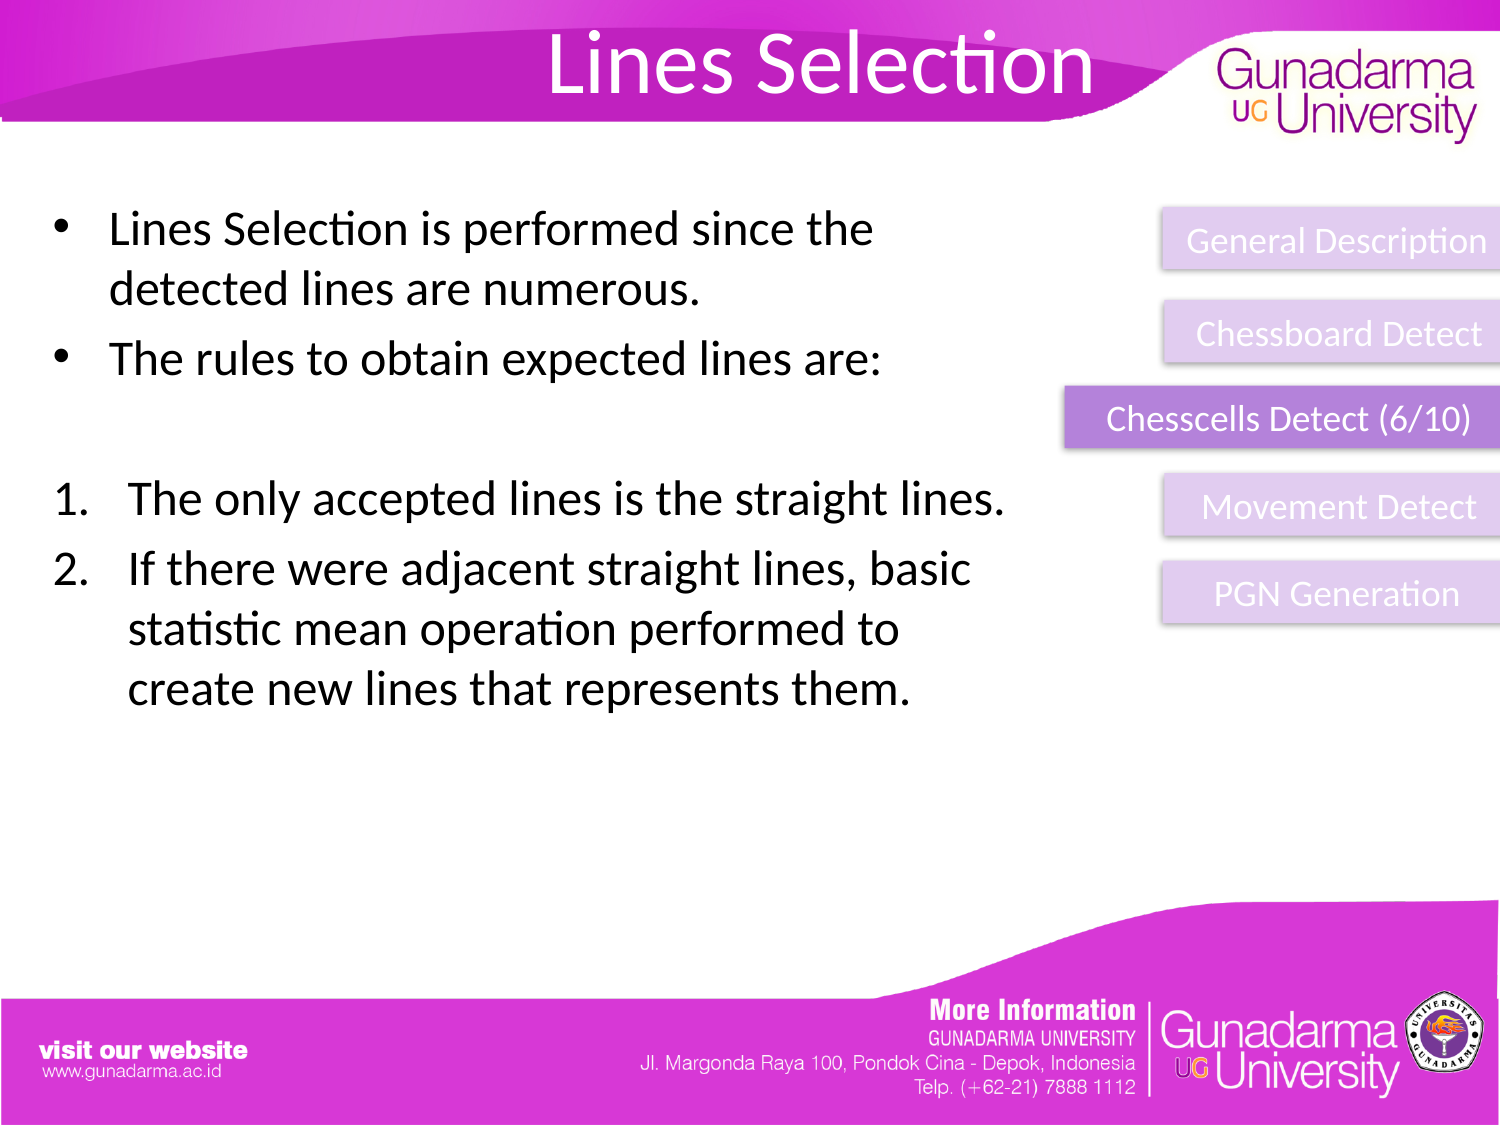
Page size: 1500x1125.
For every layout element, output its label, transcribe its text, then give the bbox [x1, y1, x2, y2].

text_box Movement Detect [1164, 472, 1500, 536]
title Lines Selection [0, 0, 1113, 138]
picture [0, 899, 1500, 1125]
text_box General Description [1162, 206, 1500, 270]
picture [0, 0, 1500, 213]
list Lines Selection is performed since the detected lines are numerous. The rules to obtain expected lines are: The only accepted lines is the straight lines. If there were adjacent straight lines, basic statistic mean operation performed to create new lines that represents them. [37, 187, 1038, 975]
text_box Chessboard Detect [1164, 299, 1500, 363]
text_box Chesscells Detect (6/10) [1064, 385, 1500, 449]
text_box PGN Generation [1162, 560, 1500, 624]
